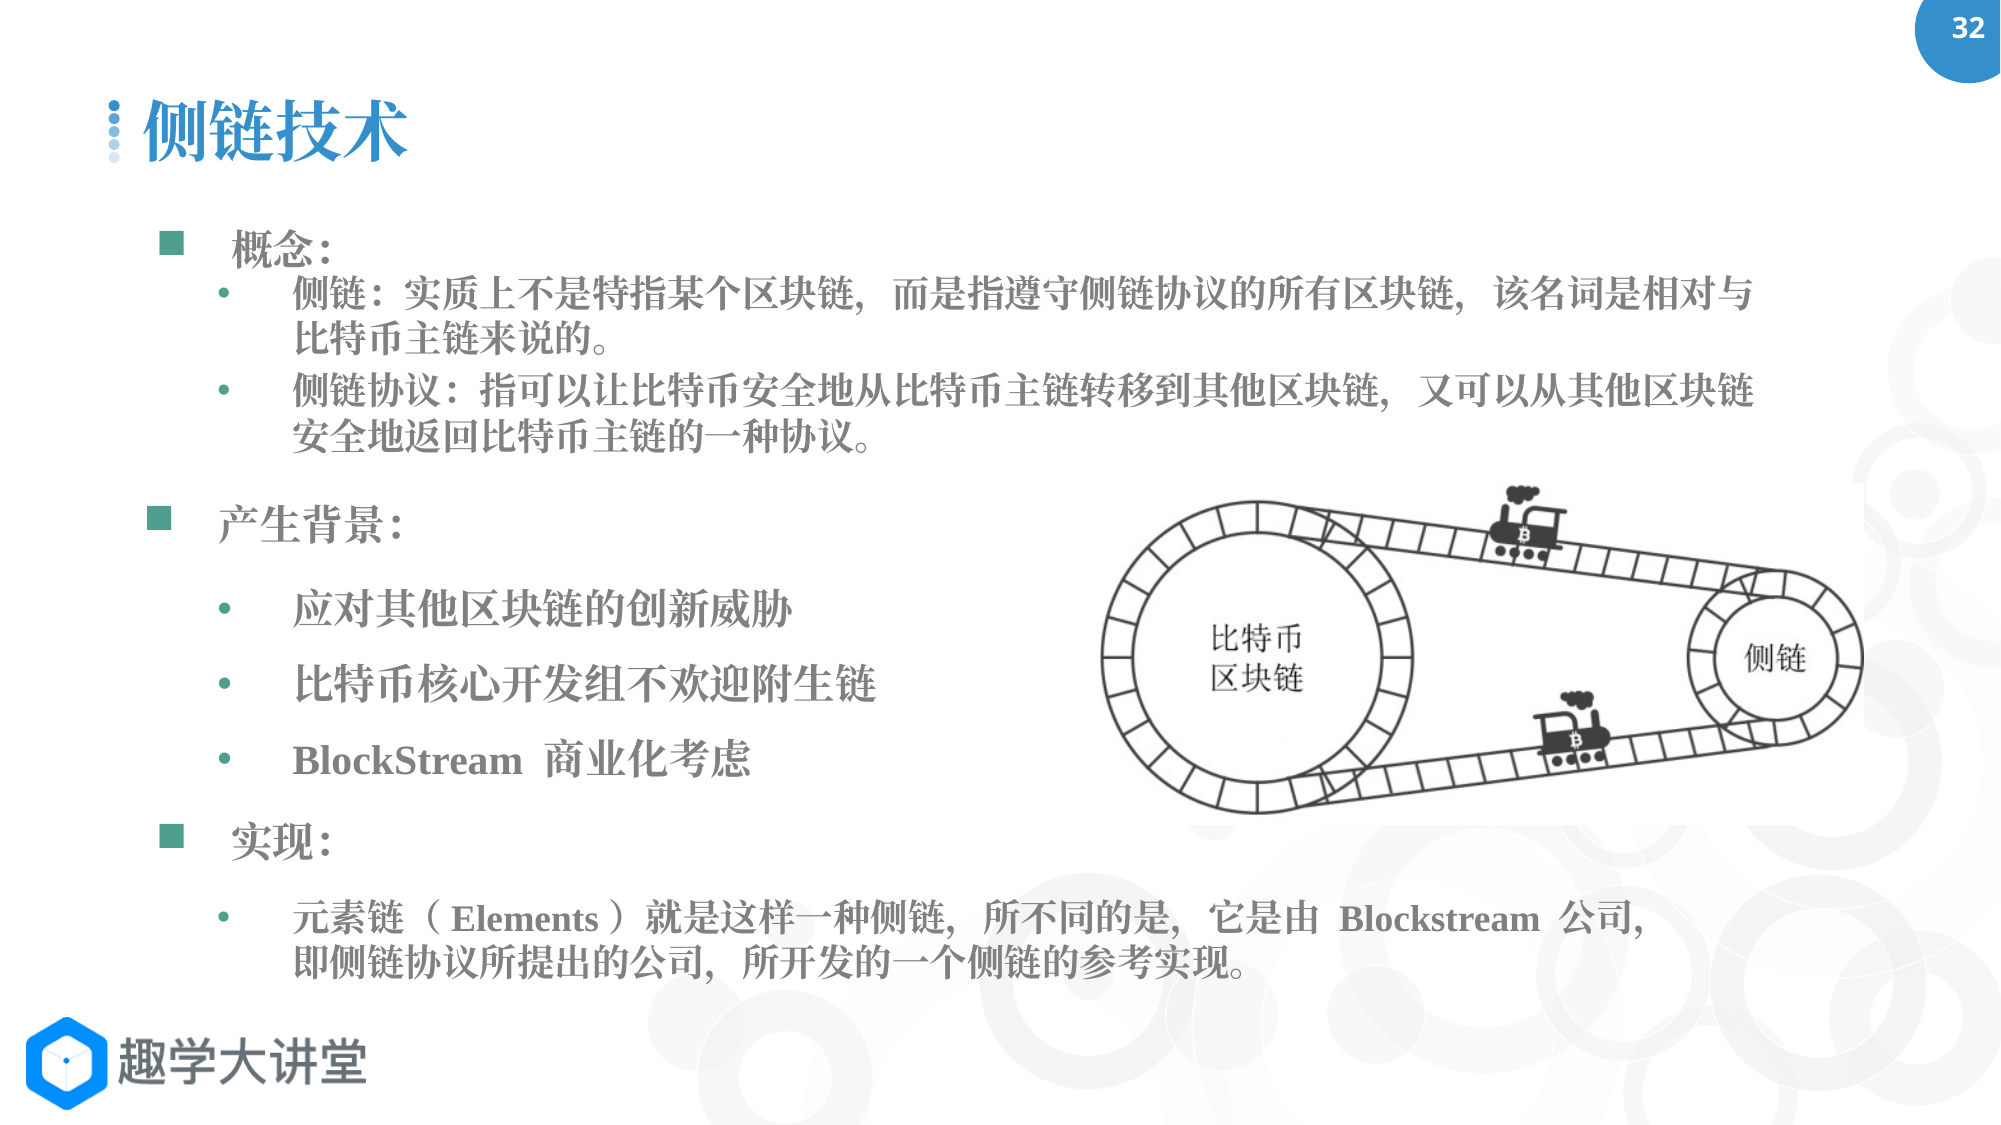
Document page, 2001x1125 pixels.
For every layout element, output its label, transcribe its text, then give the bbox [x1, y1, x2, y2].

picture [1100, 483, 1864, 825]
text_box 概念： [141, 191, 372, 282]
text_box 侧链技术 [127, 81, 481, 177]
text_box 侧链协议：指可以让比特币安全地从比特币主链转移到其他区块链，又可以从其他区块链安全地返回比特币主链的一种协议。 [127, 360, 1794, 465]
text_box 产生背景： [128, 466, 443, 550]
text_box 实现： [141, 783, 372, 874]
text_box 侧链：实质上不是特指某个区块链，而是指遵守侧链协议的所有区块链，该名词是相对与比特币主链来说的。 [127, 262, 1794, 360]
picture [25, 1017, 368, 1110]
text_box 元素链（Elements）就是这样一种侧链，所不同的是，它是由 Blockstream 公司，即侧链协议所提出的公司，所开发的一个侧链的参考实现。 [127, 886, 1713, 992]
text_box 应对其他区块链的创新威胁 比特币核心开发组不欢迎附生链 BlockStream 商业化考虑 [127, 550, 1100, 791]
